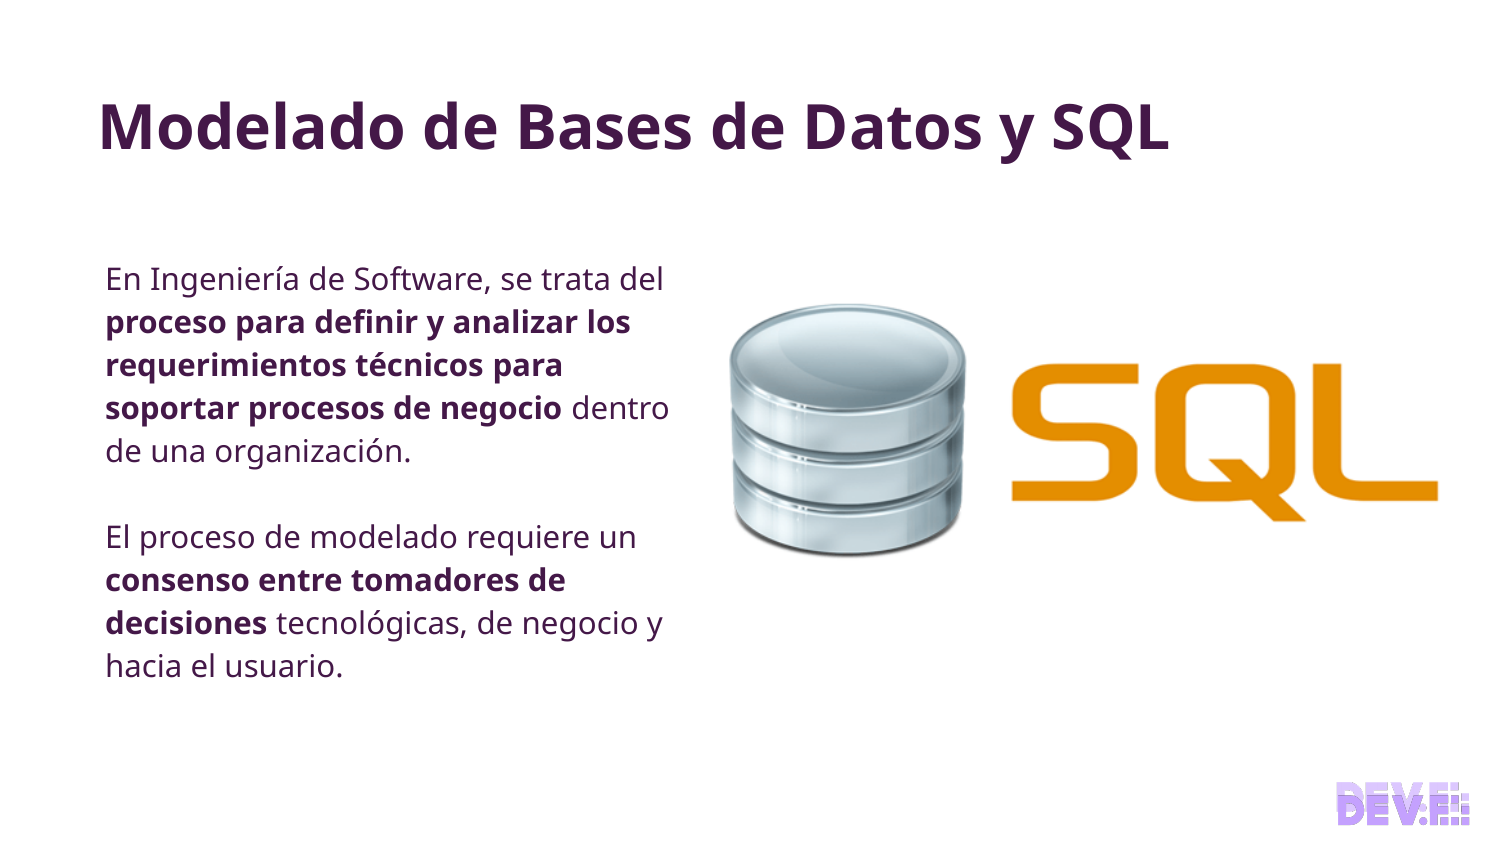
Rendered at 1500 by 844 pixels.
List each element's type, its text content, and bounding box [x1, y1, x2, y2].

text_box Modelado de Bases de Datos y SQL [82, 71, 1418, 174]
picture [719, 297, 1445, 576]
text_box En Ingeniería de Software, se trata del proceso para definir y analizar los requerimientos técnicos para soportar procesos de negocio dentro de una organización. El proceso de modelado requiere un consenso entre tomadores de decisiones tecnológicas, de negocio y hacia el usuario. [90, 238, 699, 706]
picture [1330, 776, 1474, 826]
